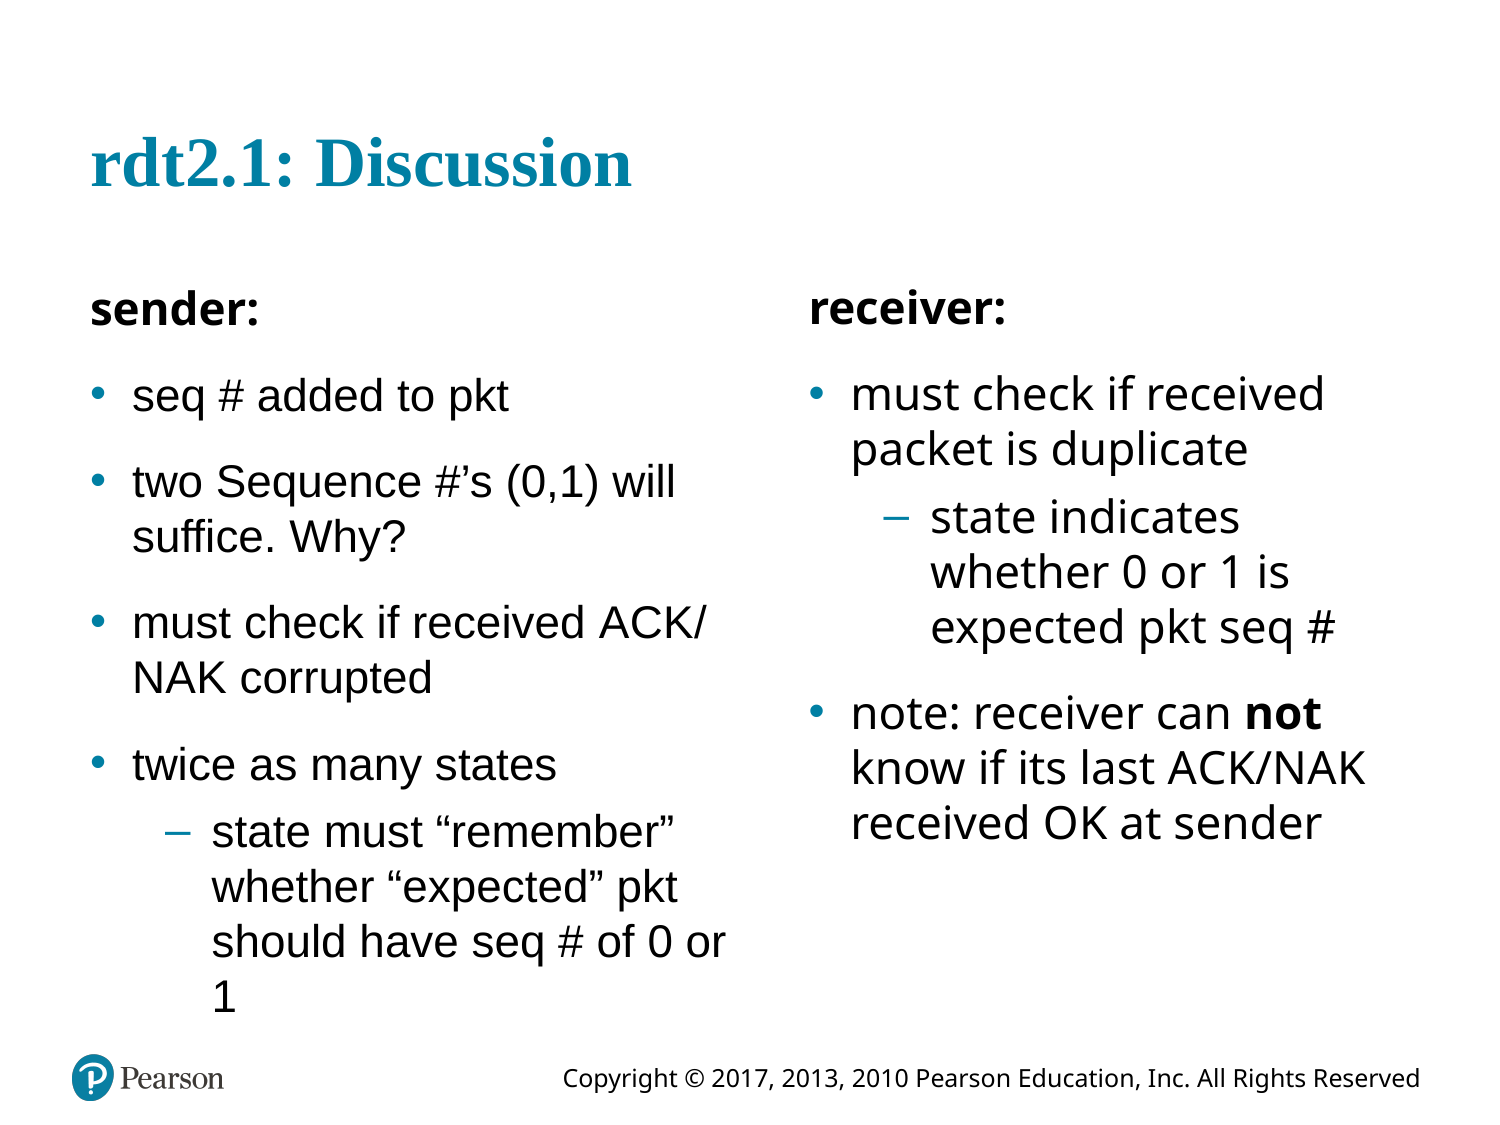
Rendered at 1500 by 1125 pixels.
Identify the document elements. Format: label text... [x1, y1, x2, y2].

picture [80, 1063, 106, 1088]
list sender: seq # added to pkt two Sequence #’s (0,1) will suffice. Why? must check if received A C K / N A K corrupted twice as many states state must “remember” whether “expected” pkt should have seq # of 0 or 1 [75, 264, 750, 1037]
picture [98, 1054, 224, 1101]
picture [72, 1087, 83, 1101]
list receiver: must check if received packet is duplicate state indicates whether 0 or 1 is expected pkt seq # note: receiver can not know if its last A C K/N A K received O K at sender [793, 263, 1425, 932]
title r d t2.1: Discussion [75, 0, 1425, 216]
picture [72, 1054, 88, 1070]
